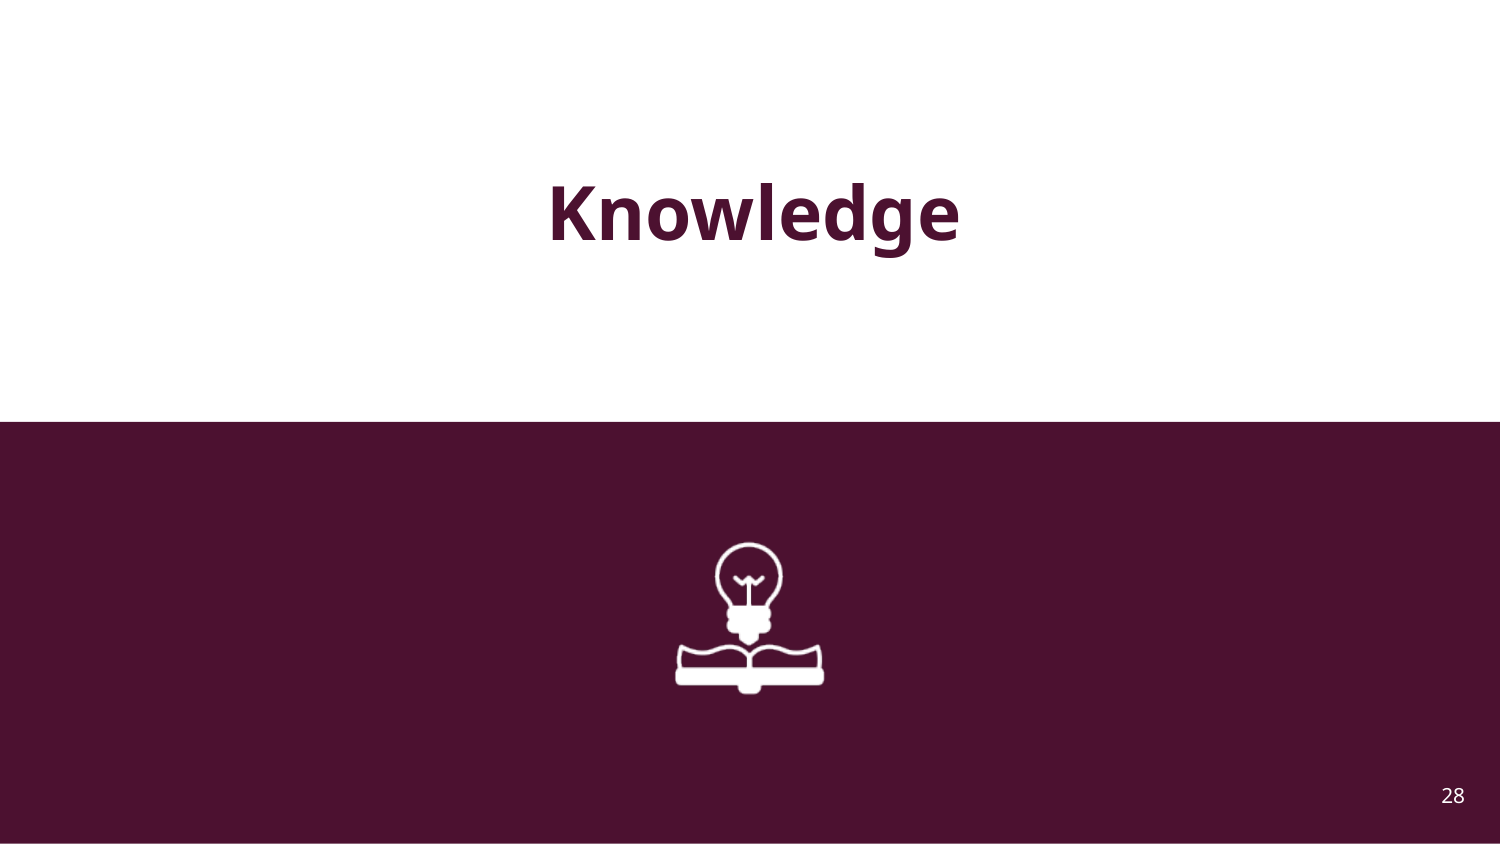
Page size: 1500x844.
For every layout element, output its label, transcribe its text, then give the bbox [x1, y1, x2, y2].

picture [671, 539, 829, 697]
slide_number ‹#› [1389, 764, 1480, 830]
title Knowledge [51, 133, 1458, 289]
